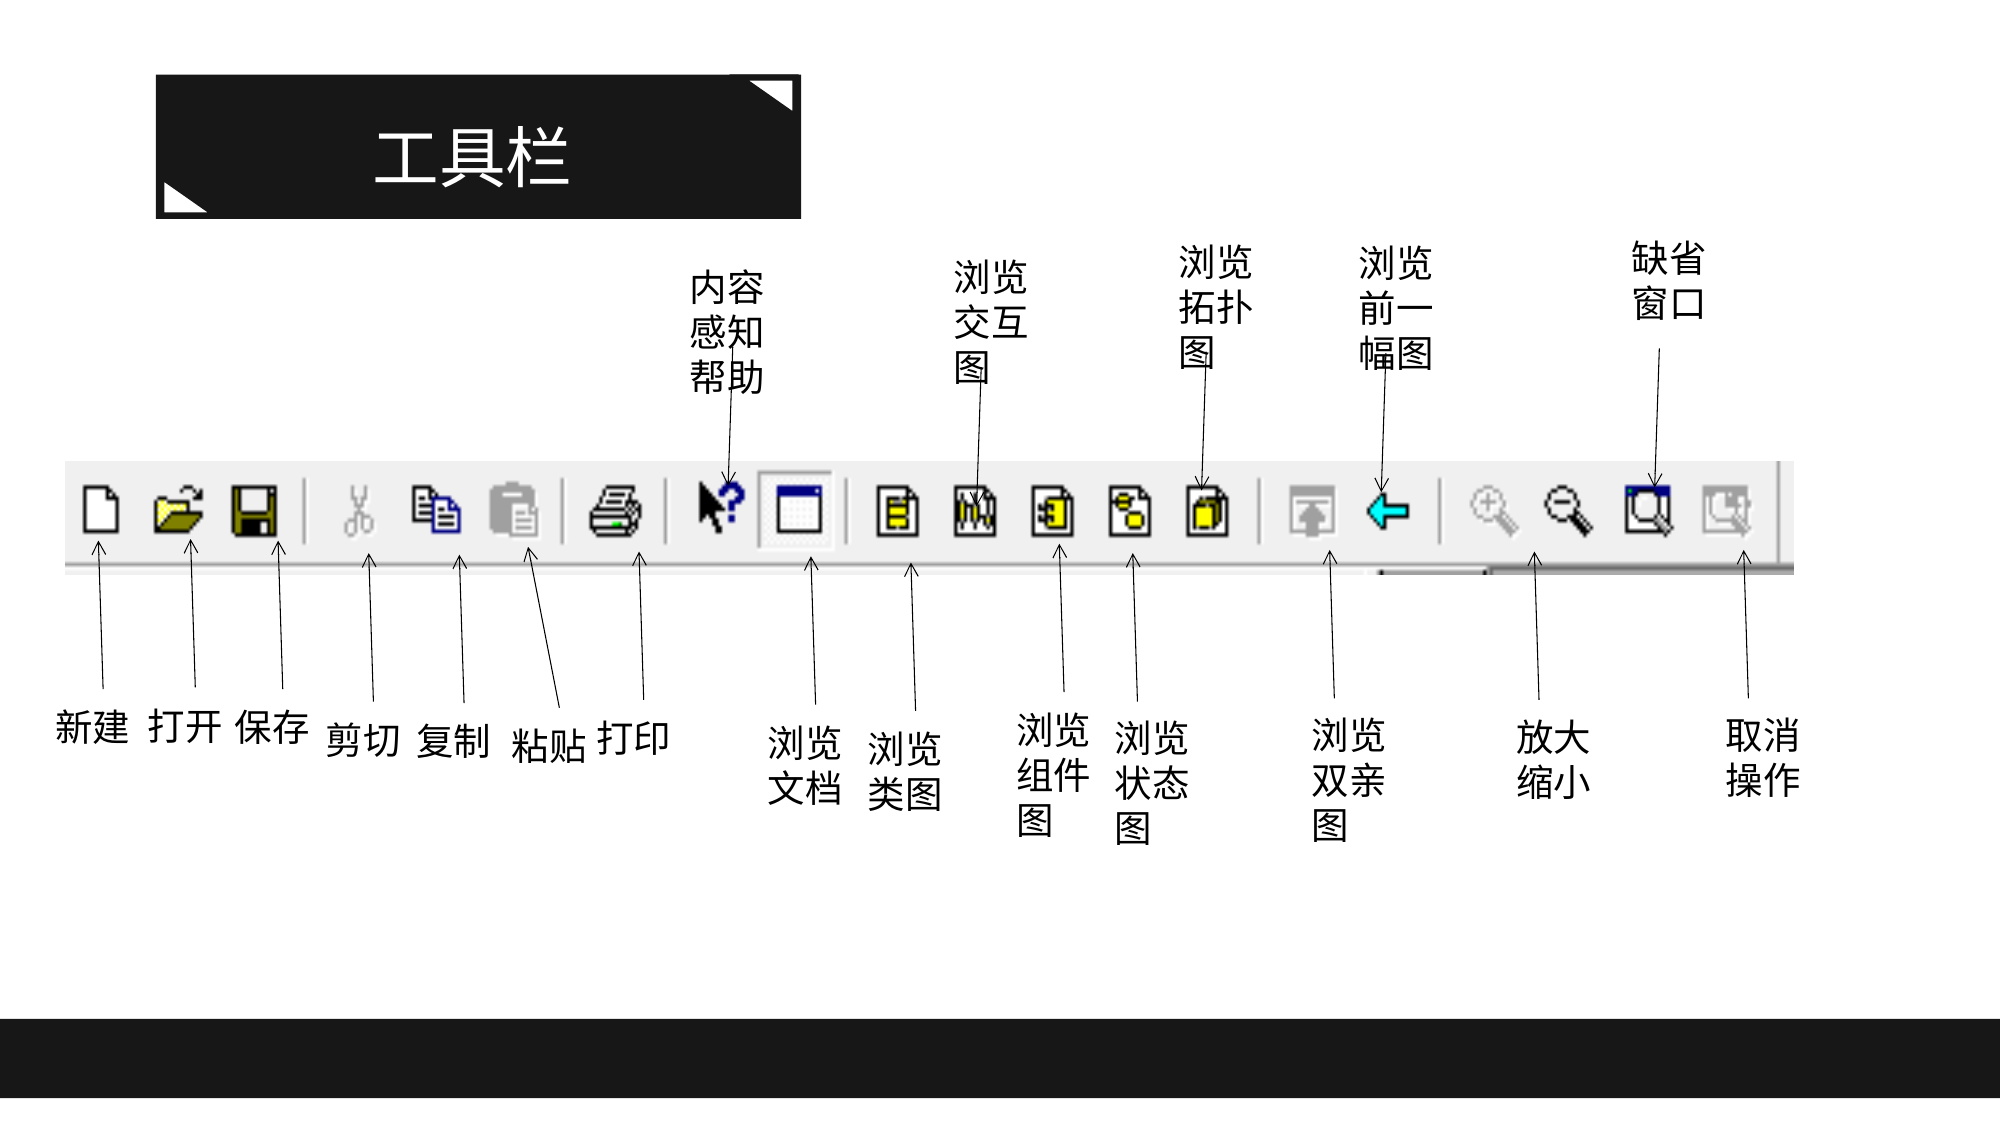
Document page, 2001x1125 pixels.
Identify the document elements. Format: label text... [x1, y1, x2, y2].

text_box 取消操作 [1710, 704, 1830, 810]
text_box 内容感知帮助 [675, 256, 794, 406]
text_box 浏览类图 [853, 718, 972, 824]
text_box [463, 611, 625, 643]
text_box 打开 [132, 695, 252, 755]
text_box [567, 623, 716, 629]
text_box 浏览文档 [753, 712, 872, 818]
picture [65, 461, 1794, 575]
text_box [1060, 624, 1210, 630]
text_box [1587, 415, 1727, 421]
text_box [660, 414, 800, 419]
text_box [738, 628, 888, 633]
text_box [26, 612, 175, 618]
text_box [1671, 621, 1821, 627]
text_box 保存 [220, 696, 340, 757]
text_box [1134, 418, 1274, 424]
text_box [387, 626, 463, 632]
text_box 浏览组件图 [1001, 699, 1121, 850]
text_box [155, 74, 802, 219]
text_box 浏览状态图 [1100, 707, 1219, 858]
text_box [1257, 621, 1407, 627]
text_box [987, 615, 1136, 621]
text_box [0, 1018, 2000, 1099]
text_box 浏览前一幅图 [1343, 232, 1463, 383]
text_box 复制 [401, 710, 521, 771]
text_box 缺省窗口 [1617, 228, 1736, 333]
text_box 打印 [581, 707, 700, 768]
text_box 新建 [40, 696, 160, 757]
text_box 浏览交互图 [939, 246, 1058, 397]
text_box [838, 634, 988, 640]
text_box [1462, 623, 1611, 629]
text_box 剪切 [310, 709, 430, 770]
text_box 浏览双亲图 [1296, 704, 1416, 855]
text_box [909, 434, 1049, 439]
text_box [118, 610, 268, 616]
text_box 粘贴 [496, 715, 616, 776]
text_box 放大缩小 [1501, 706, 1621, 811]
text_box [296, 624, 446, 630]
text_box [1314, 420, 1454, 425]
text_box 浏览拓扑图 [1164, 231, 1283, 381]
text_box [206, 612, 355, 618]
